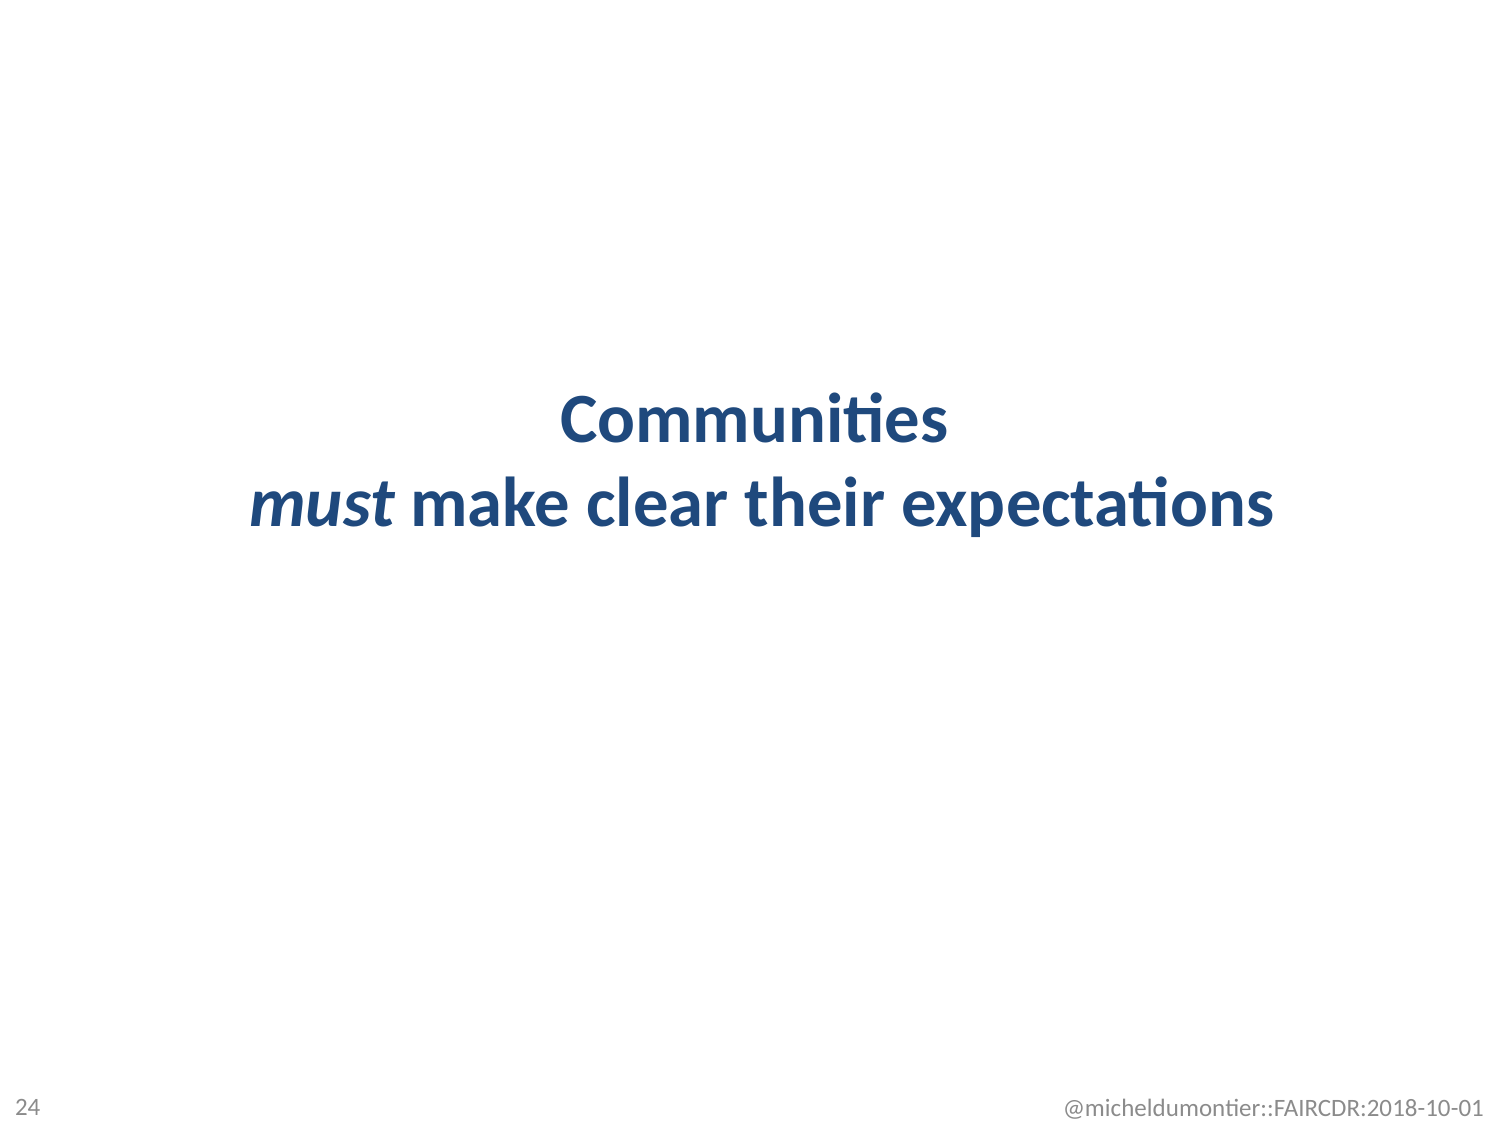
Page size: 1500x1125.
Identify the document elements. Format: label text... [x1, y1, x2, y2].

footer @micheldumontier::FAIRCDR:2018-10-01 [875, 1087, 1500, 1125]
title Communities must make clear their expectations [87, 362, 1438, 550]
slide_number 24 [0, 1087, 350, 1124]
